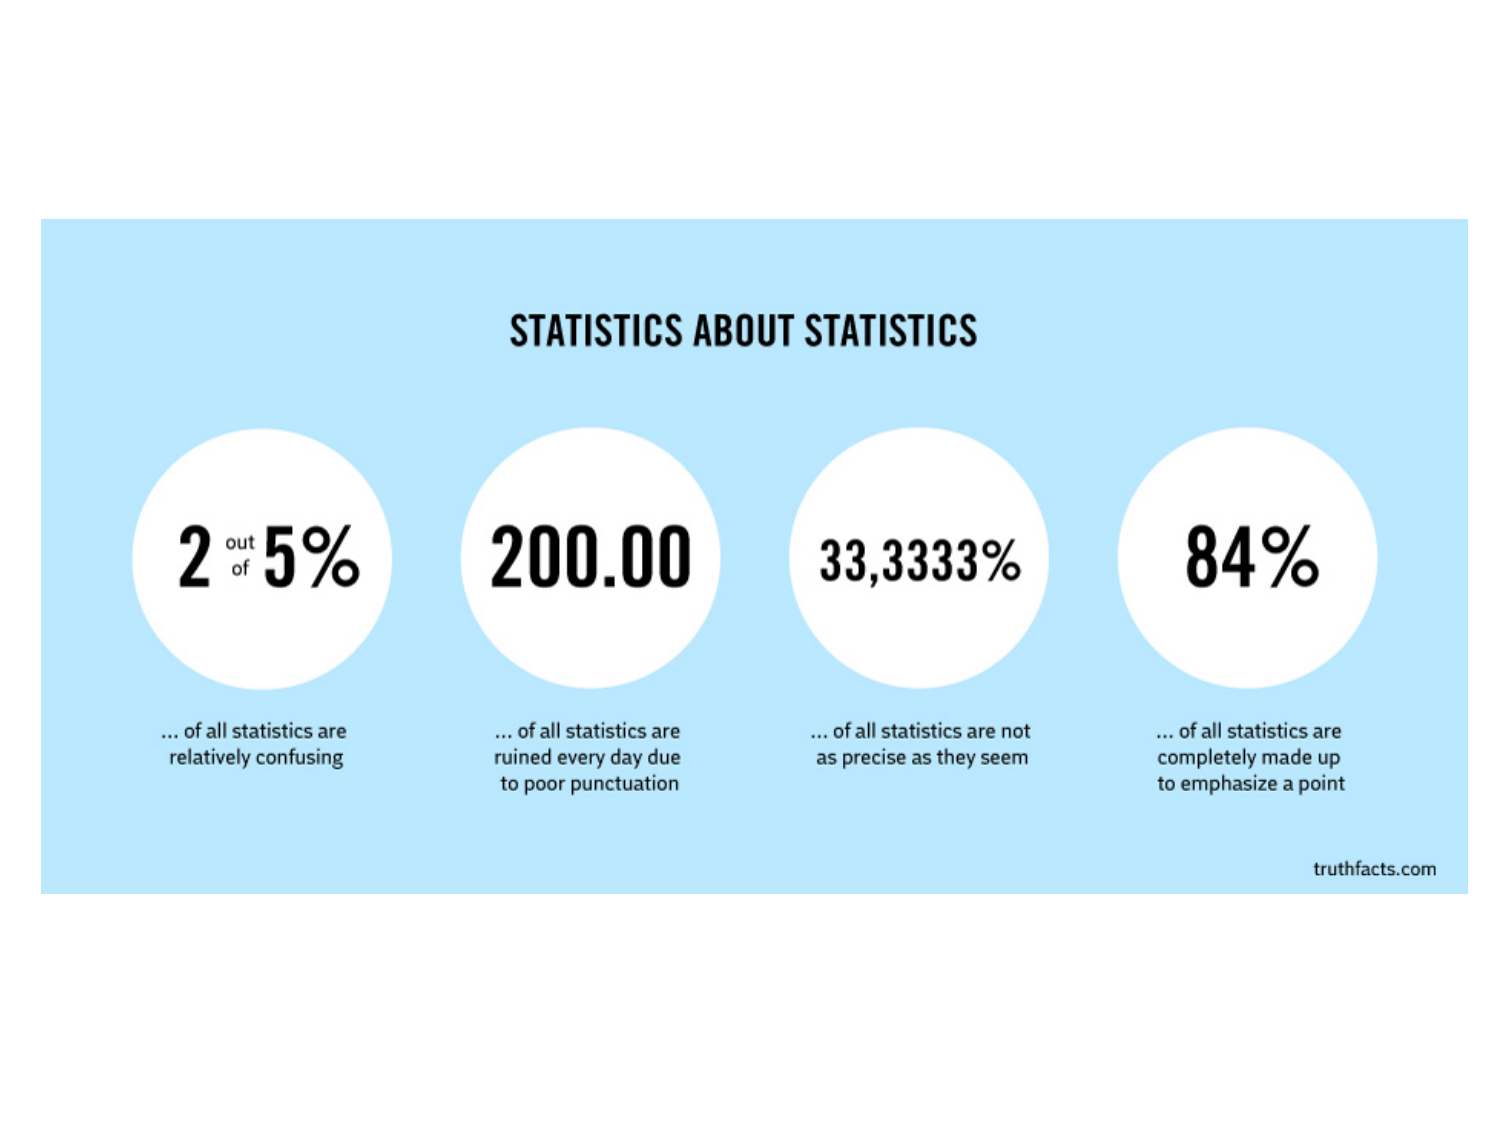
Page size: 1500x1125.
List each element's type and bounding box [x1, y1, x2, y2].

list [41, 219, 1468, 894]
